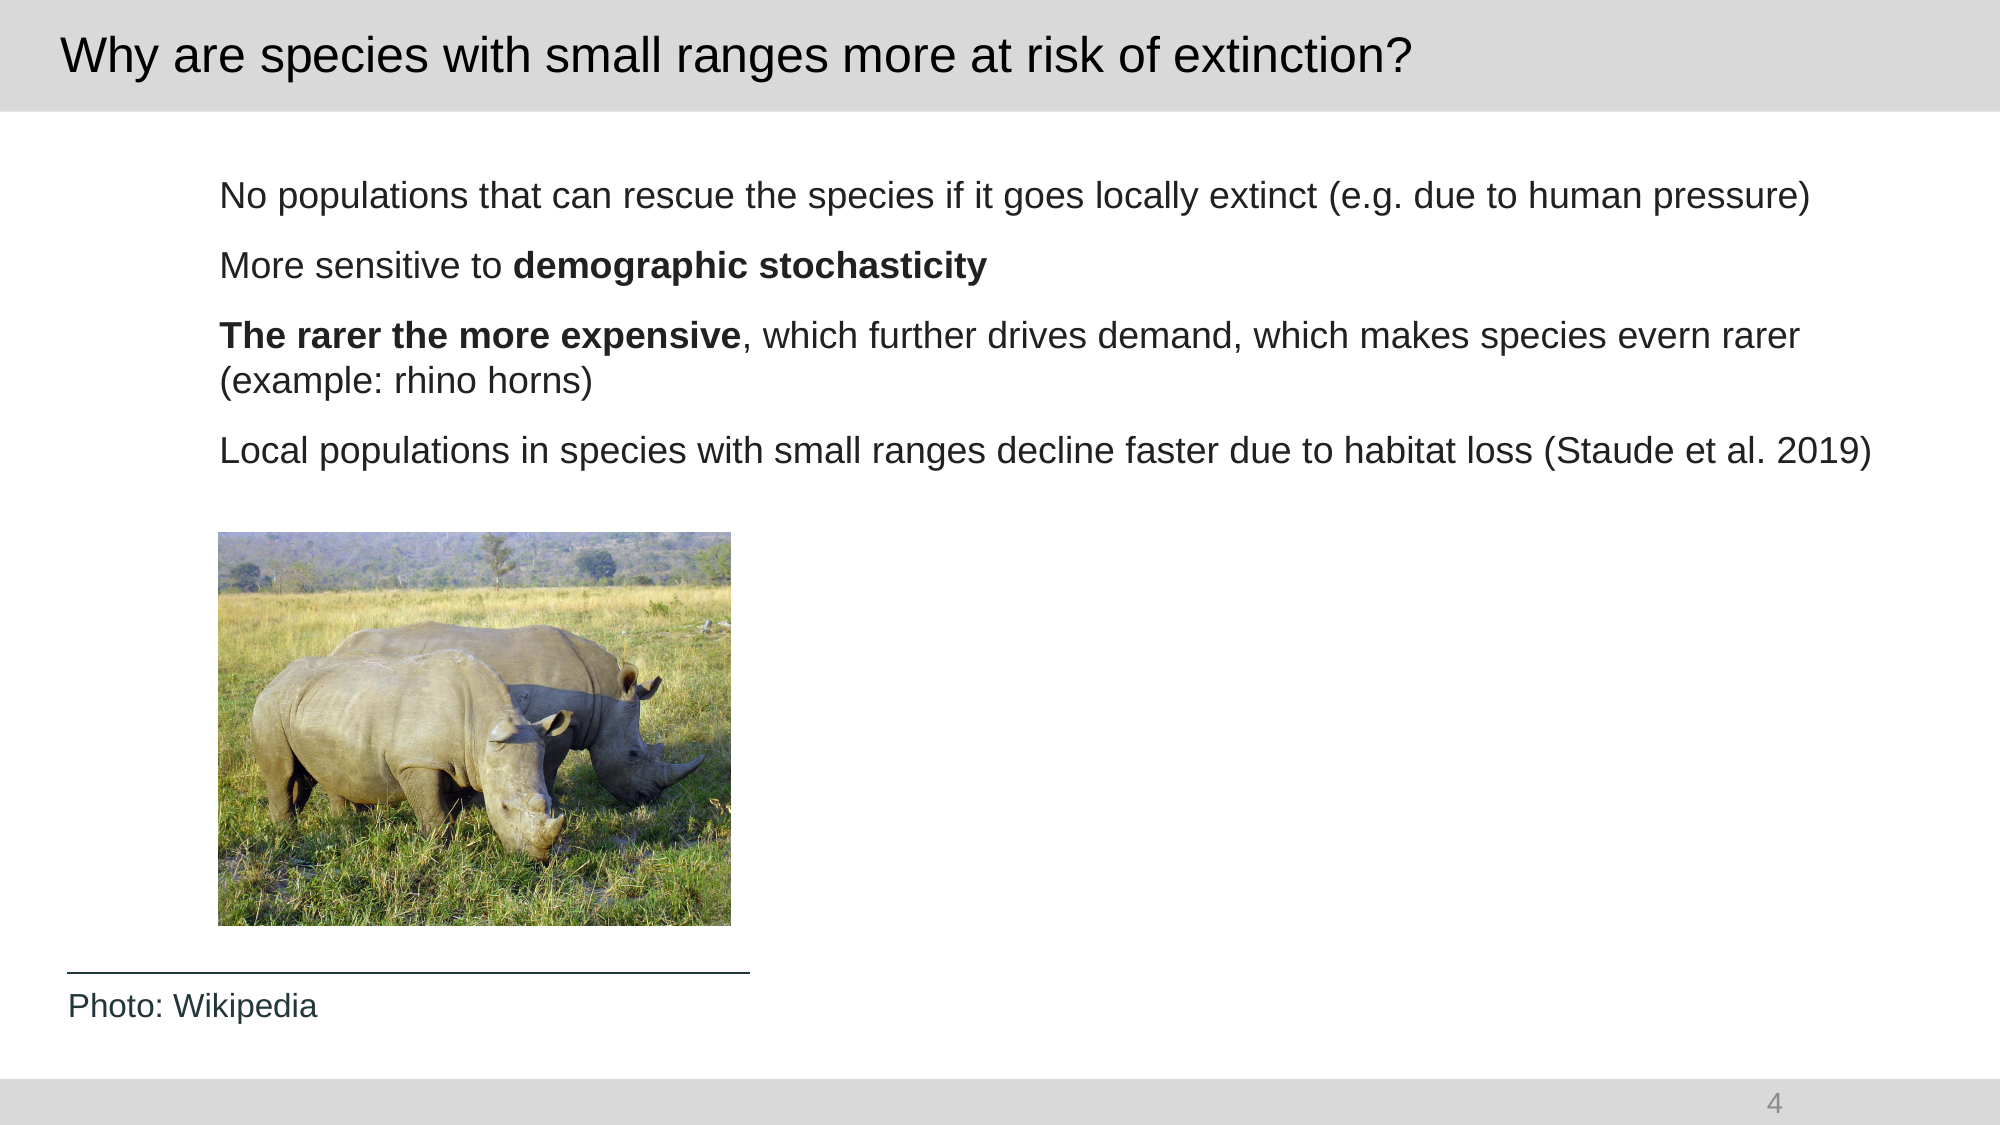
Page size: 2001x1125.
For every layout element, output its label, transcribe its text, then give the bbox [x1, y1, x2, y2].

text_box No populations that can rescue the species if it goes locally extinct (e.g. due to human pressure) More sensitive to demographic stochasticity The rarer the more expensive, which further drives demand, which makes species evern rarer (example: rhino horns) Local populations in species with small ranges decline faster due to habitat loss (Staude et al. 2019) [204, 163, 1916, 619]
slide_number 4 [1550, 1079, 2000, 1125]
picture [218, 532, 731, 927]
footer [0, 1079, 1550, 1125]
title Why are species with small ranges more at risk of extinction? [0, 0, 2000, 112]
text_box Photo: Wikipedia [53, 977, 750, 1032]
